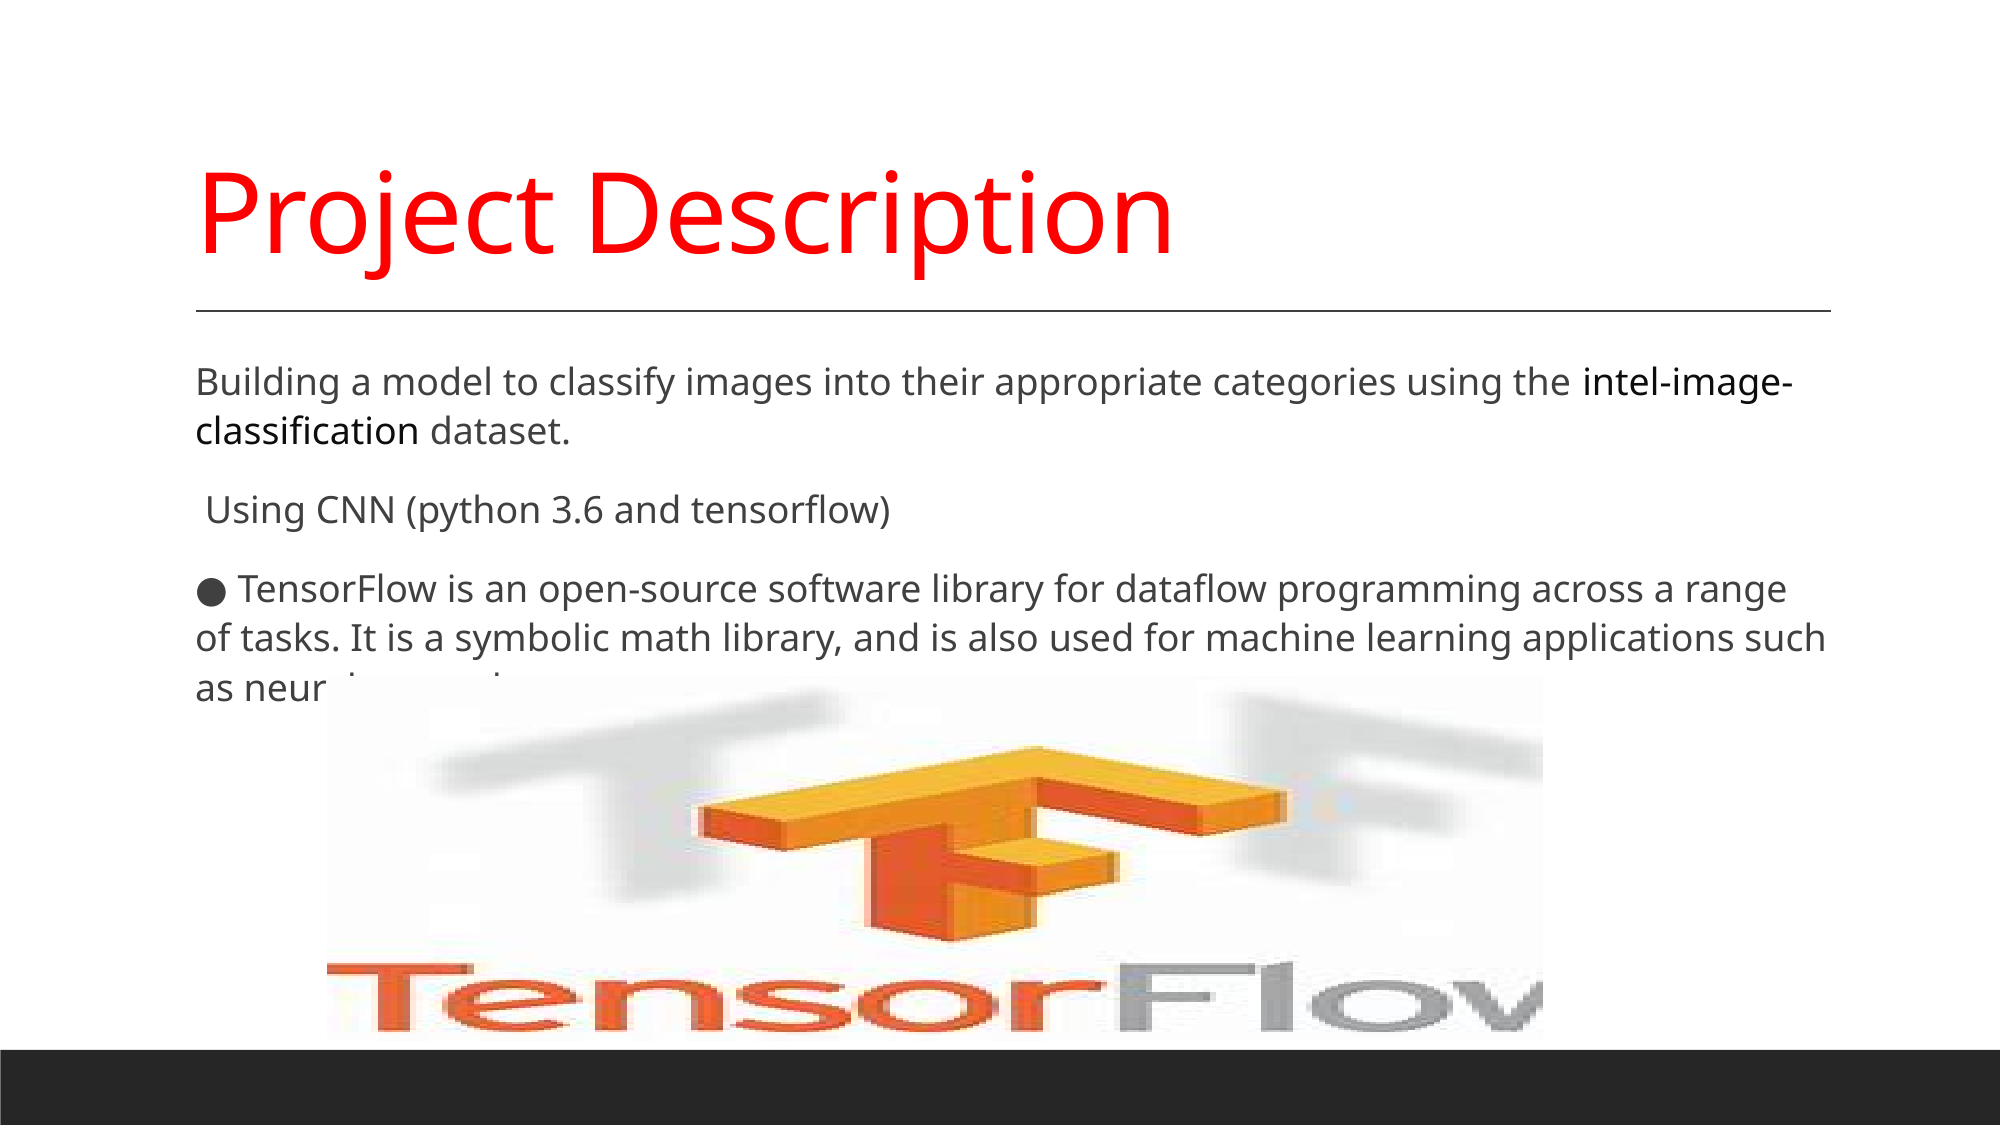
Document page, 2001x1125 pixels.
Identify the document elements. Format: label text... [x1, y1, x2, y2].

picture [327, 675, 1544, 1042]
title Project Description [180, 47, 1830, 285]
list Building a model to classify images into their appropriate categories using the intel-image-classification dataset. Using CNN (python 3.6 and tensorflow) ● TensorFlow is an open-source software library for dataflow programming across a range of tasks. It is a symbolic math library, and is also used for machine learning applications such as neural networks. [180, 345, 1830, 963]
